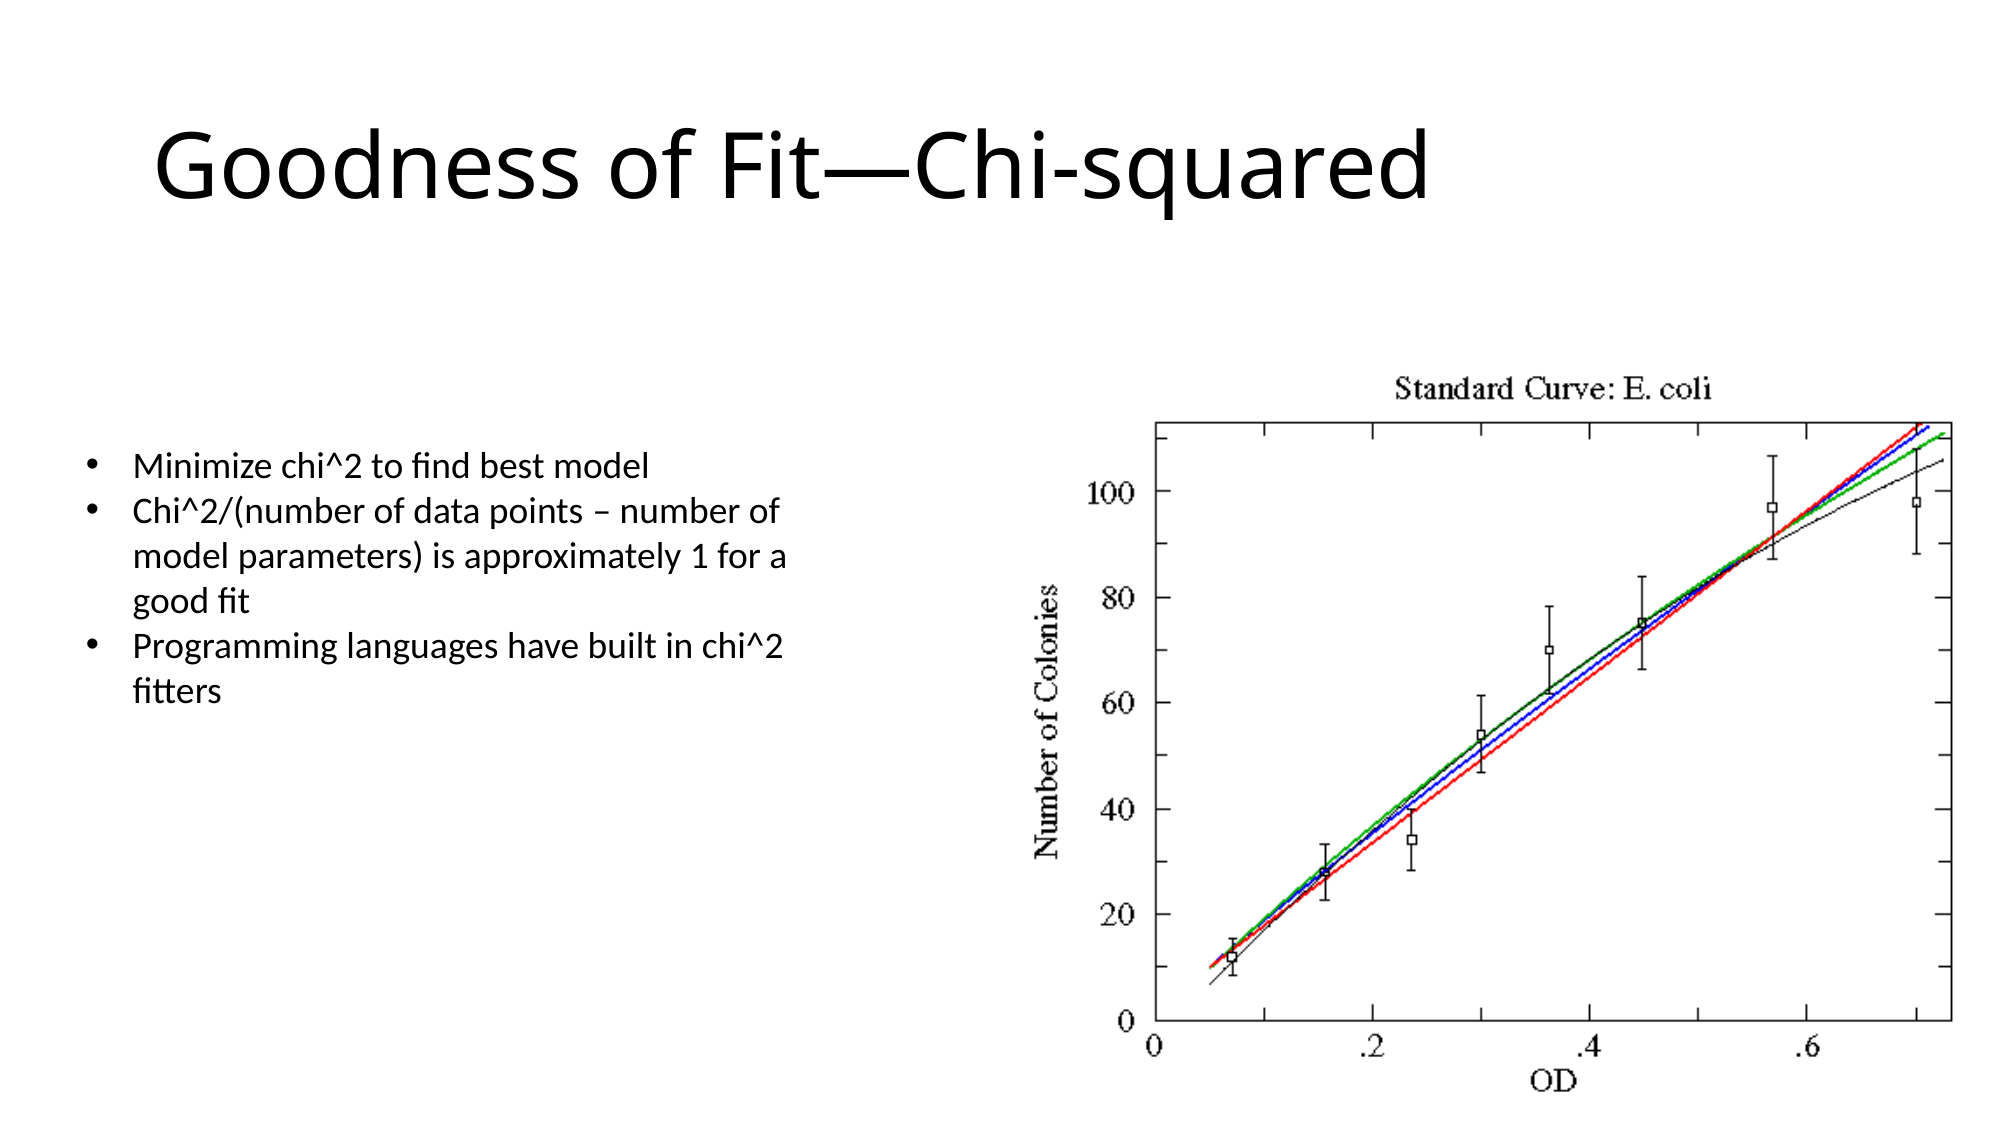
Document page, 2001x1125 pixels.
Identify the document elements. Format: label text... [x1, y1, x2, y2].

title Goodness of Fit—Chi-squared [137, 59, 1863, 278]
picture [1019, 361, 1972, 1099]
